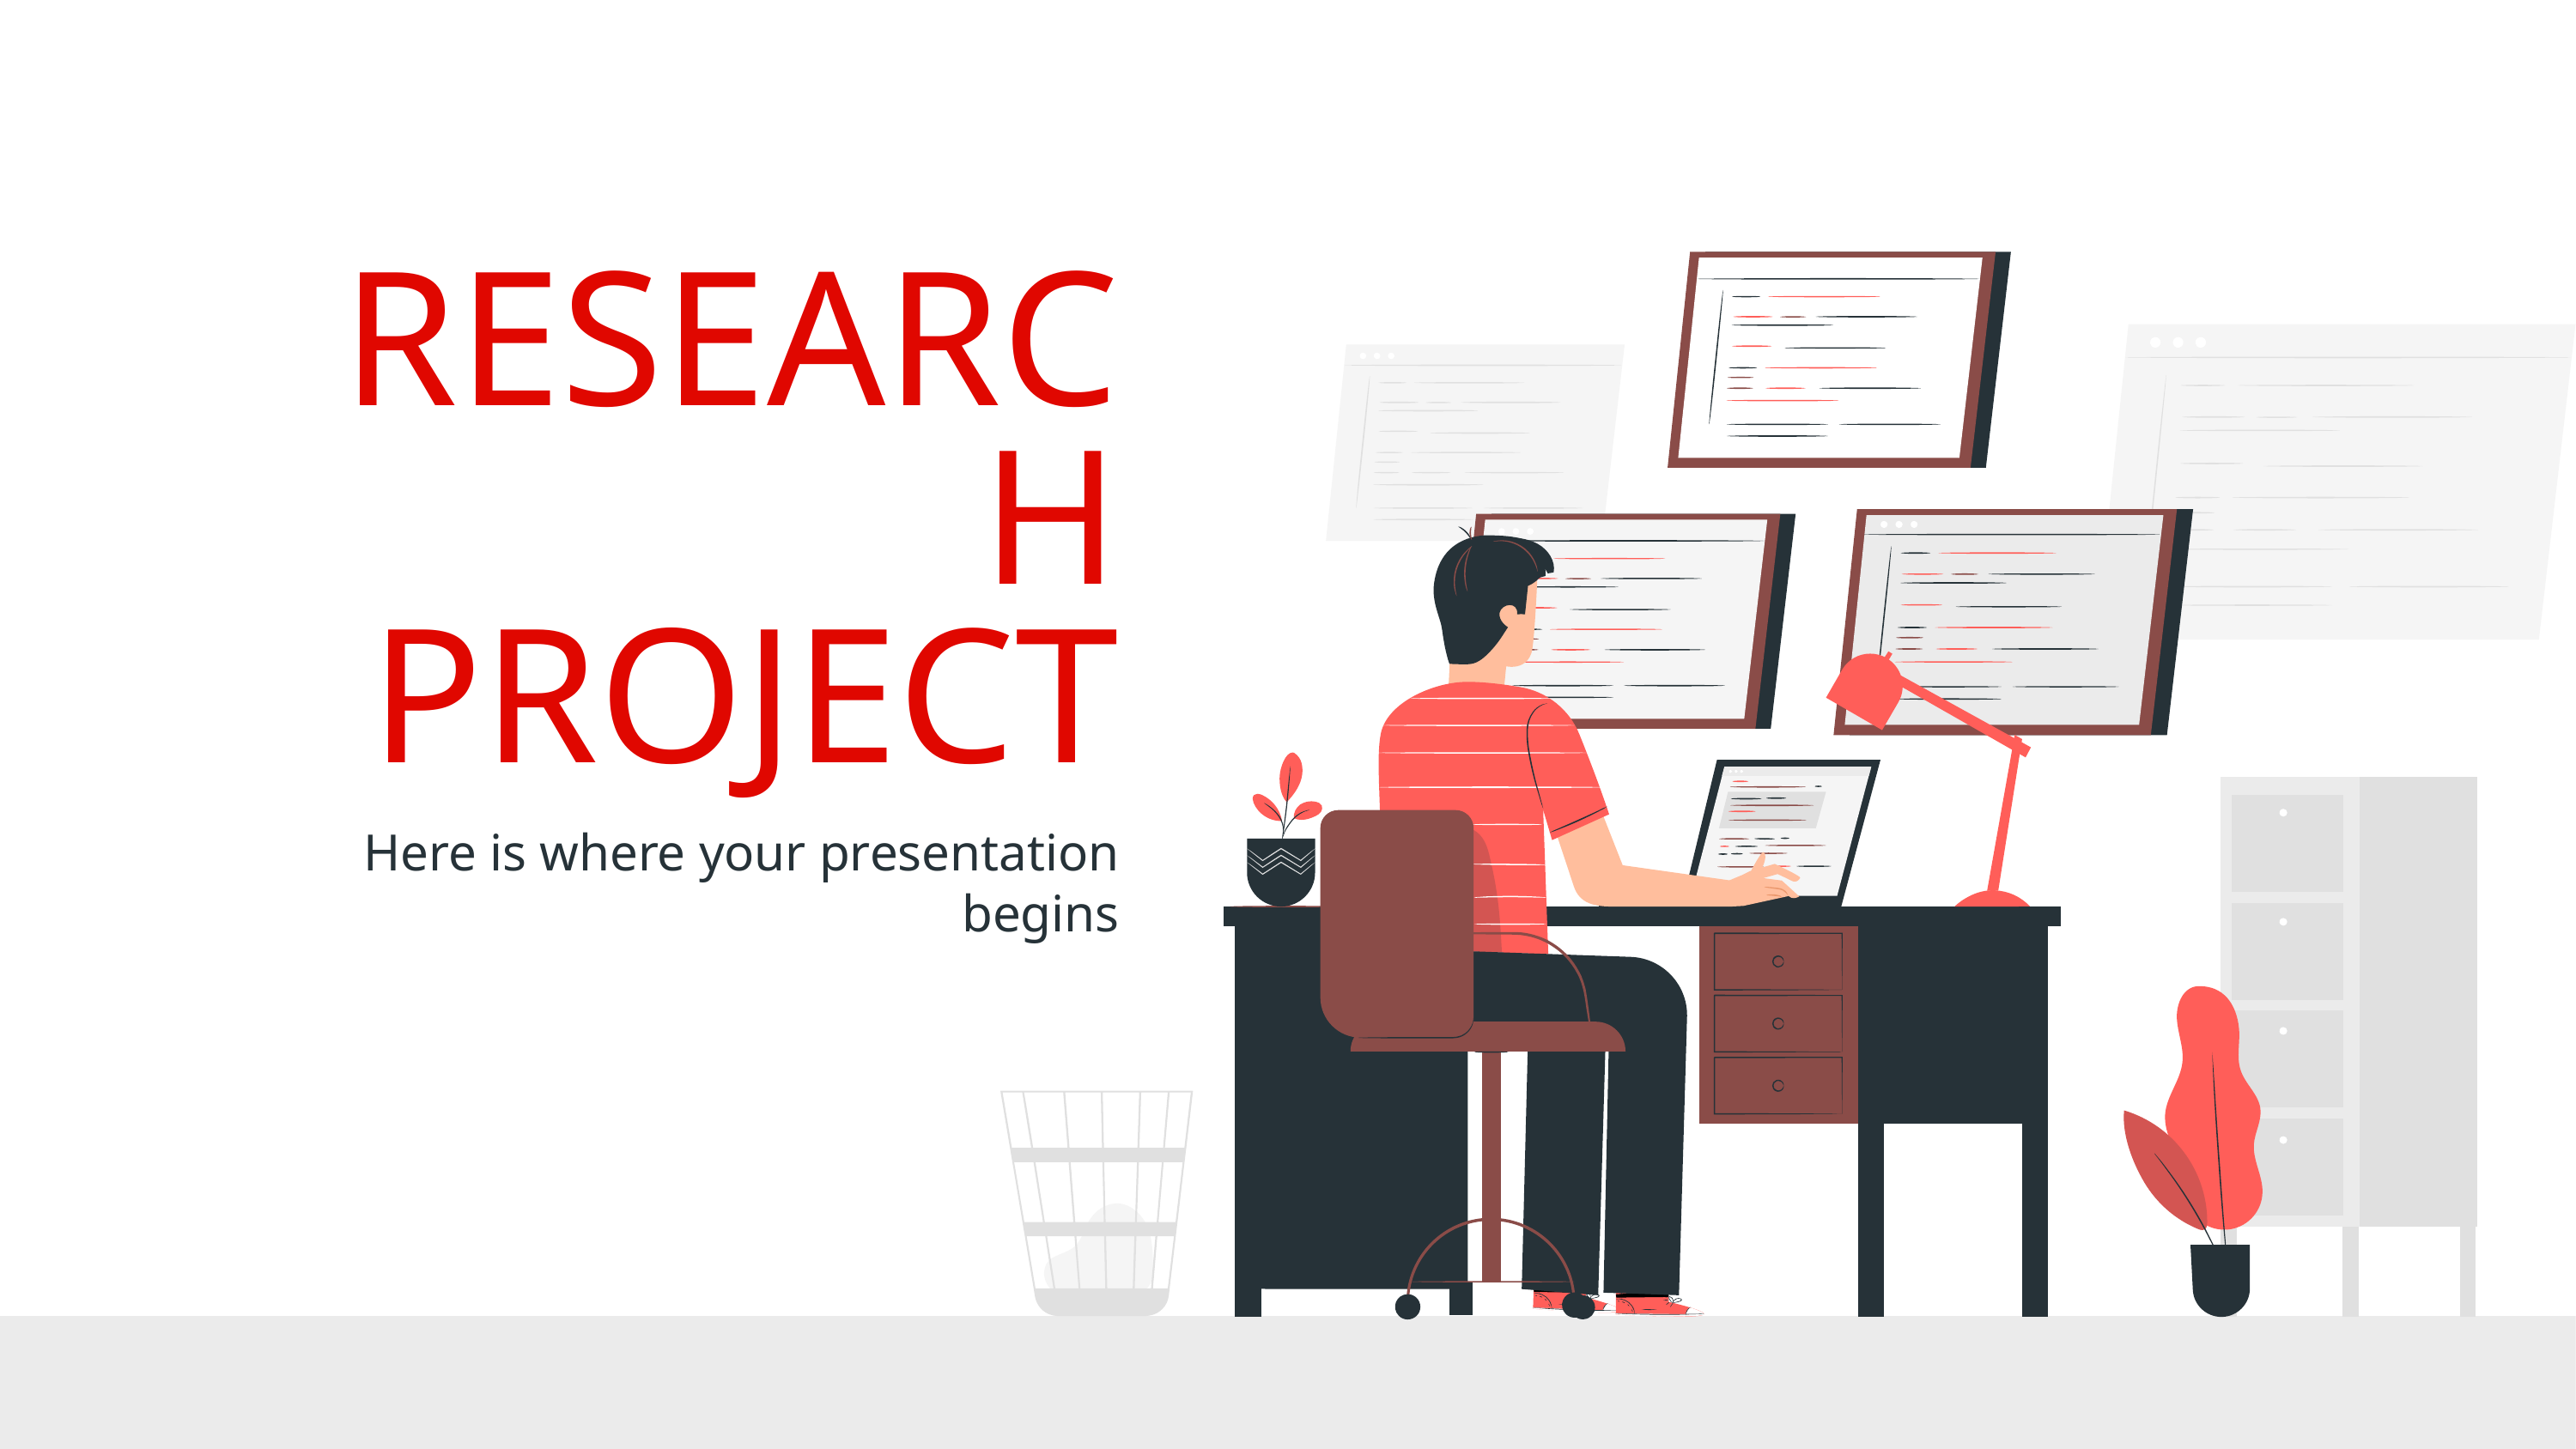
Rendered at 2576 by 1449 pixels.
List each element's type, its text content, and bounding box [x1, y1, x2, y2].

title RESEARCH PROJECT [203, 242, 1145, 795]
subtitle Here is where your presentation begins [203, 795, 994, 995]
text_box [999, 252, 2576, 1320]
